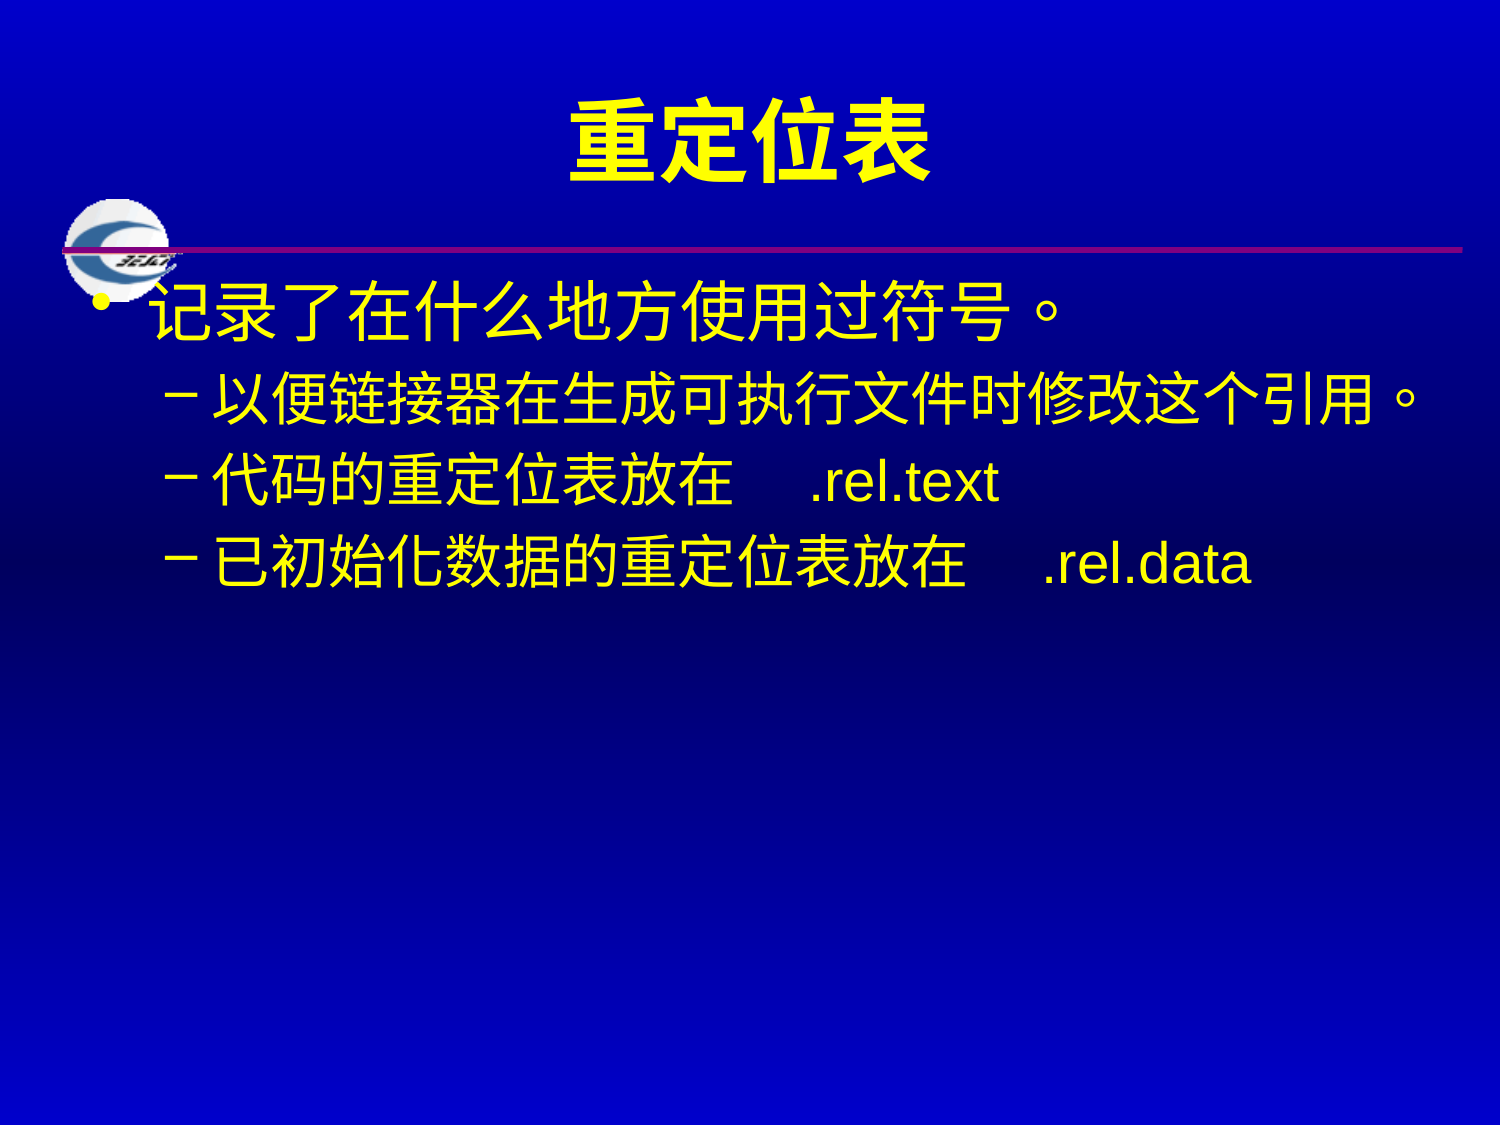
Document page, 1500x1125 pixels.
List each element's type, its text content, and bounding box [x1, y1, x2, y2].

picture [62, 253, 183, 302]
title 重定位表 [75, 45, 1425, 233]
picture [62, 199, 183, 247]
list 记录了在什么地方使用过符号。 以便链接器在生成可执行文件时修改这个引用。 代码的重定位表放在 .rel.text 已初始化数据的重定位表放在 .rel.data [75, 262, 1425, 1005]
